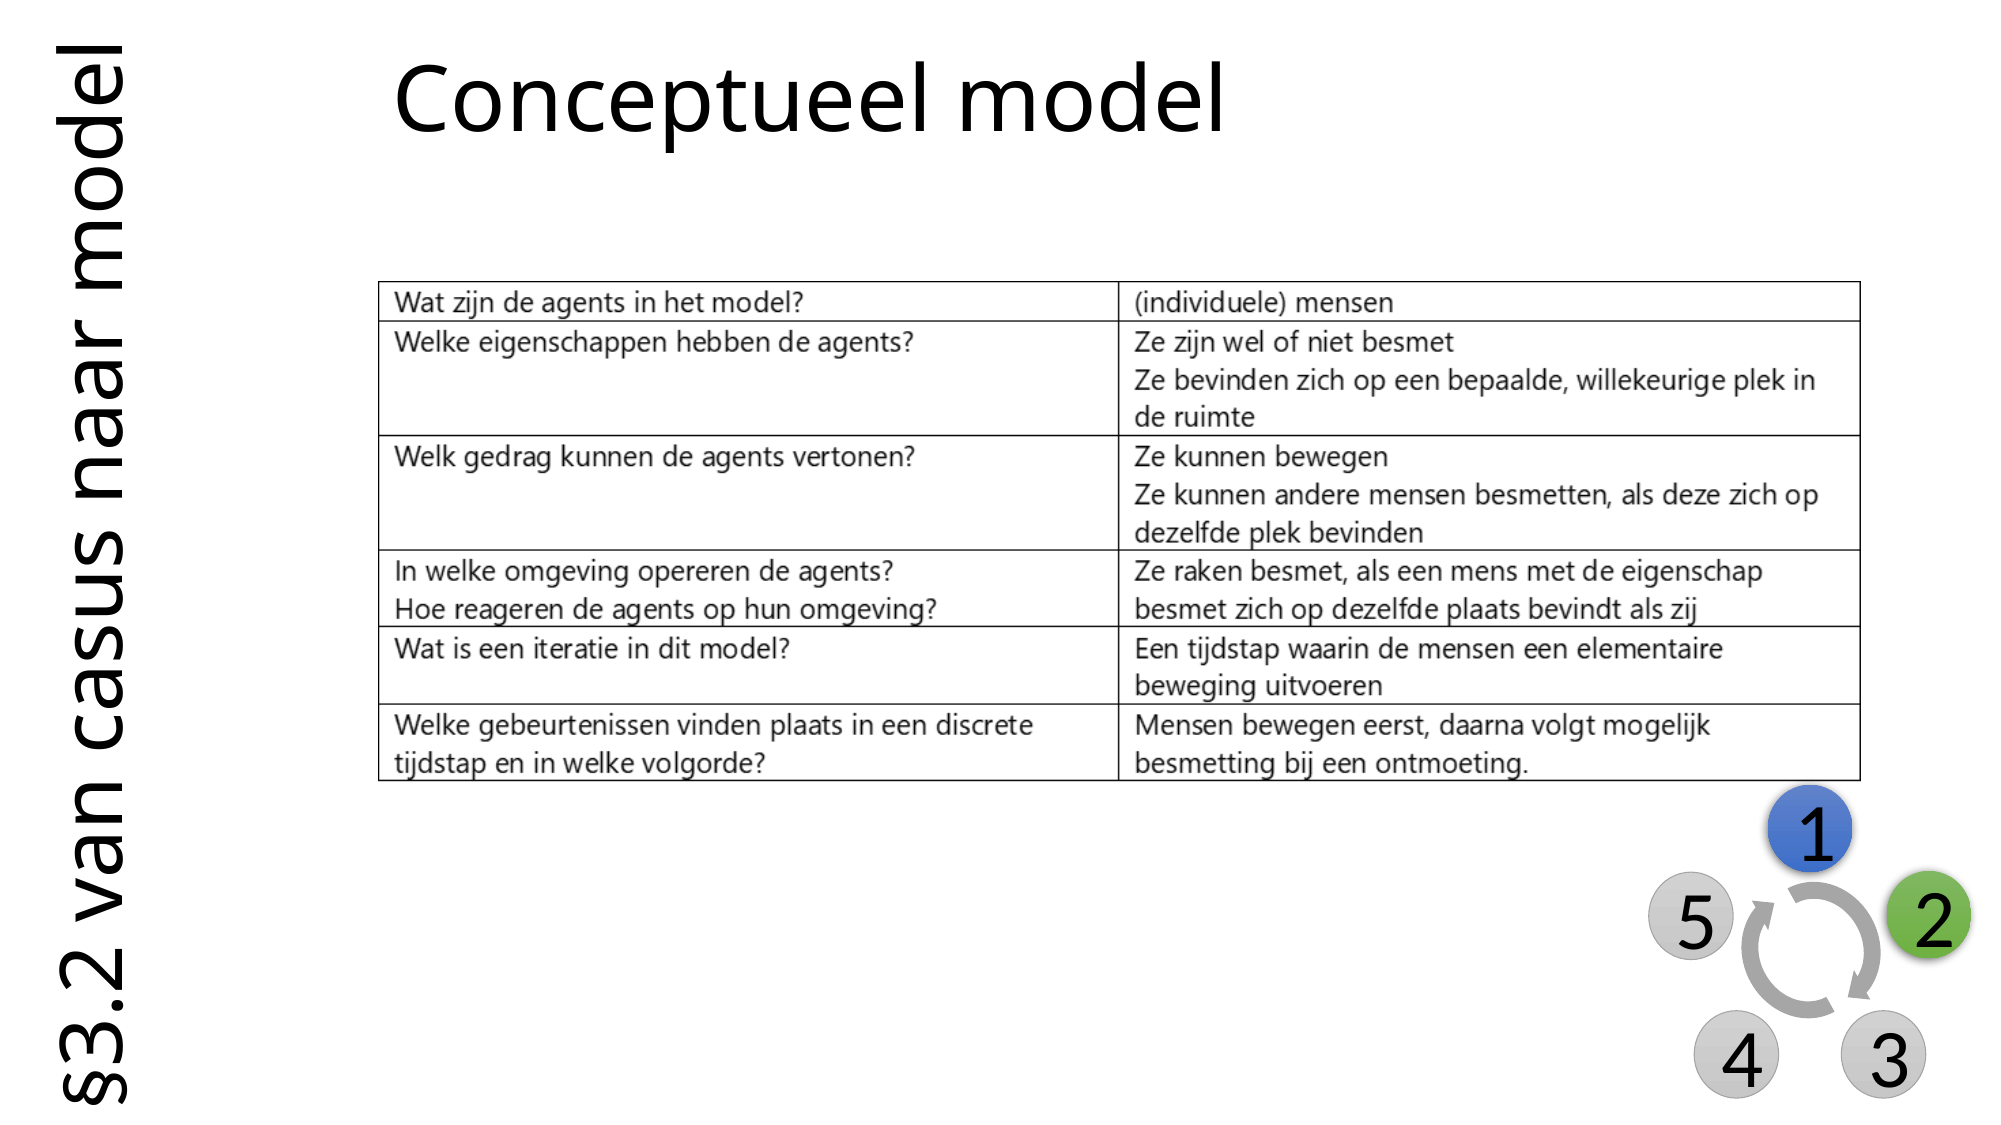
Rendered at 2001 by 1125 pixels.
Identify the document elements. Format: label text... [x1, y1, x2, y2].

picture [378, 281, 1861, 844]
text_box §3.2 van casus naar model [0, 0, 189, 1125]
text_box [1648, 784, 1972, 1099]
text_box Conceptueel model [378, 32, 2000, 158]
